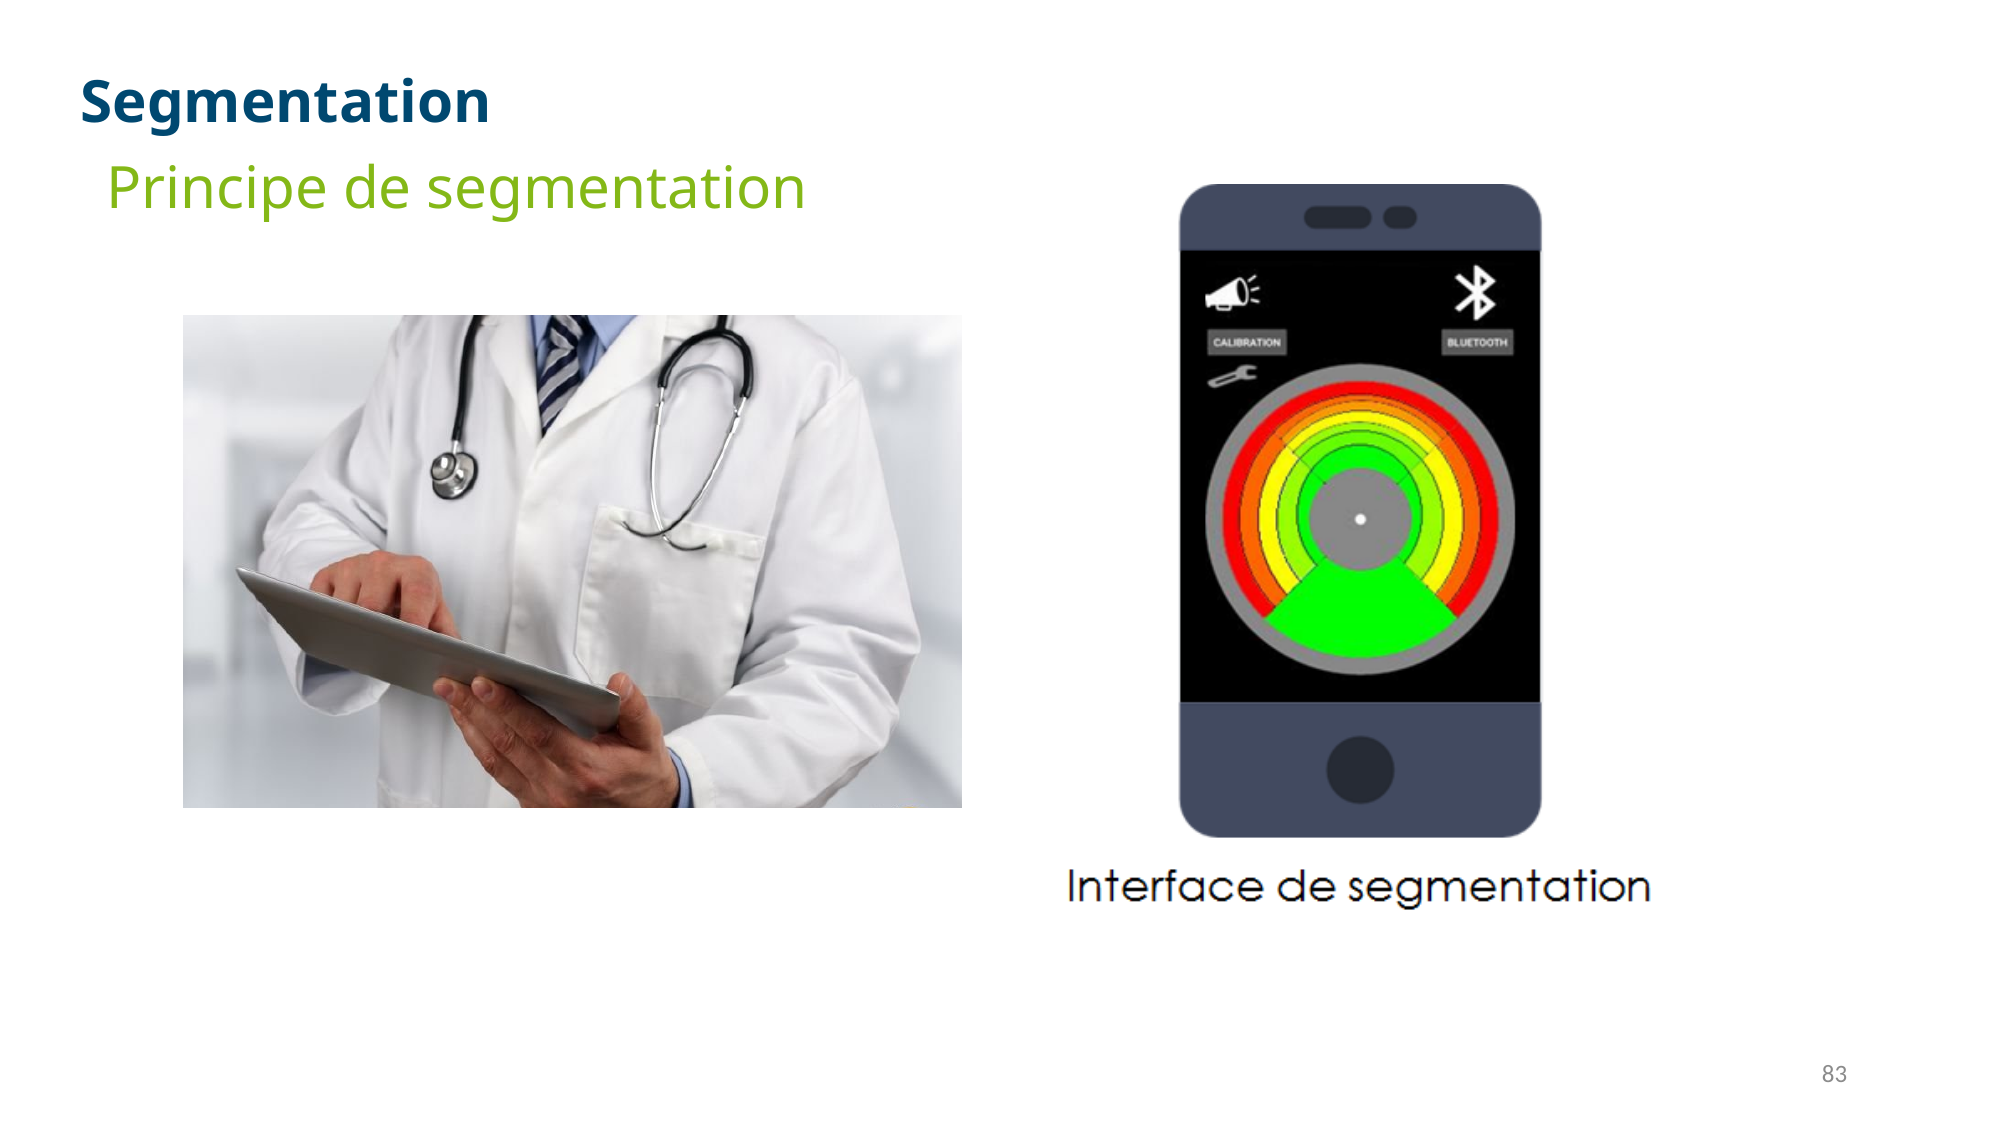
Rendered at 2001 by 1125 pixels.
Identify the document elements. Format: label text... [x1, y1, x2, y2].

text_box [73, 56, 841, 371]
picture [182, 315, 962, 809]
slide_number 83 [1412, 1042, 1863, 1103]
picture [1040, 184, 1681, 940]
